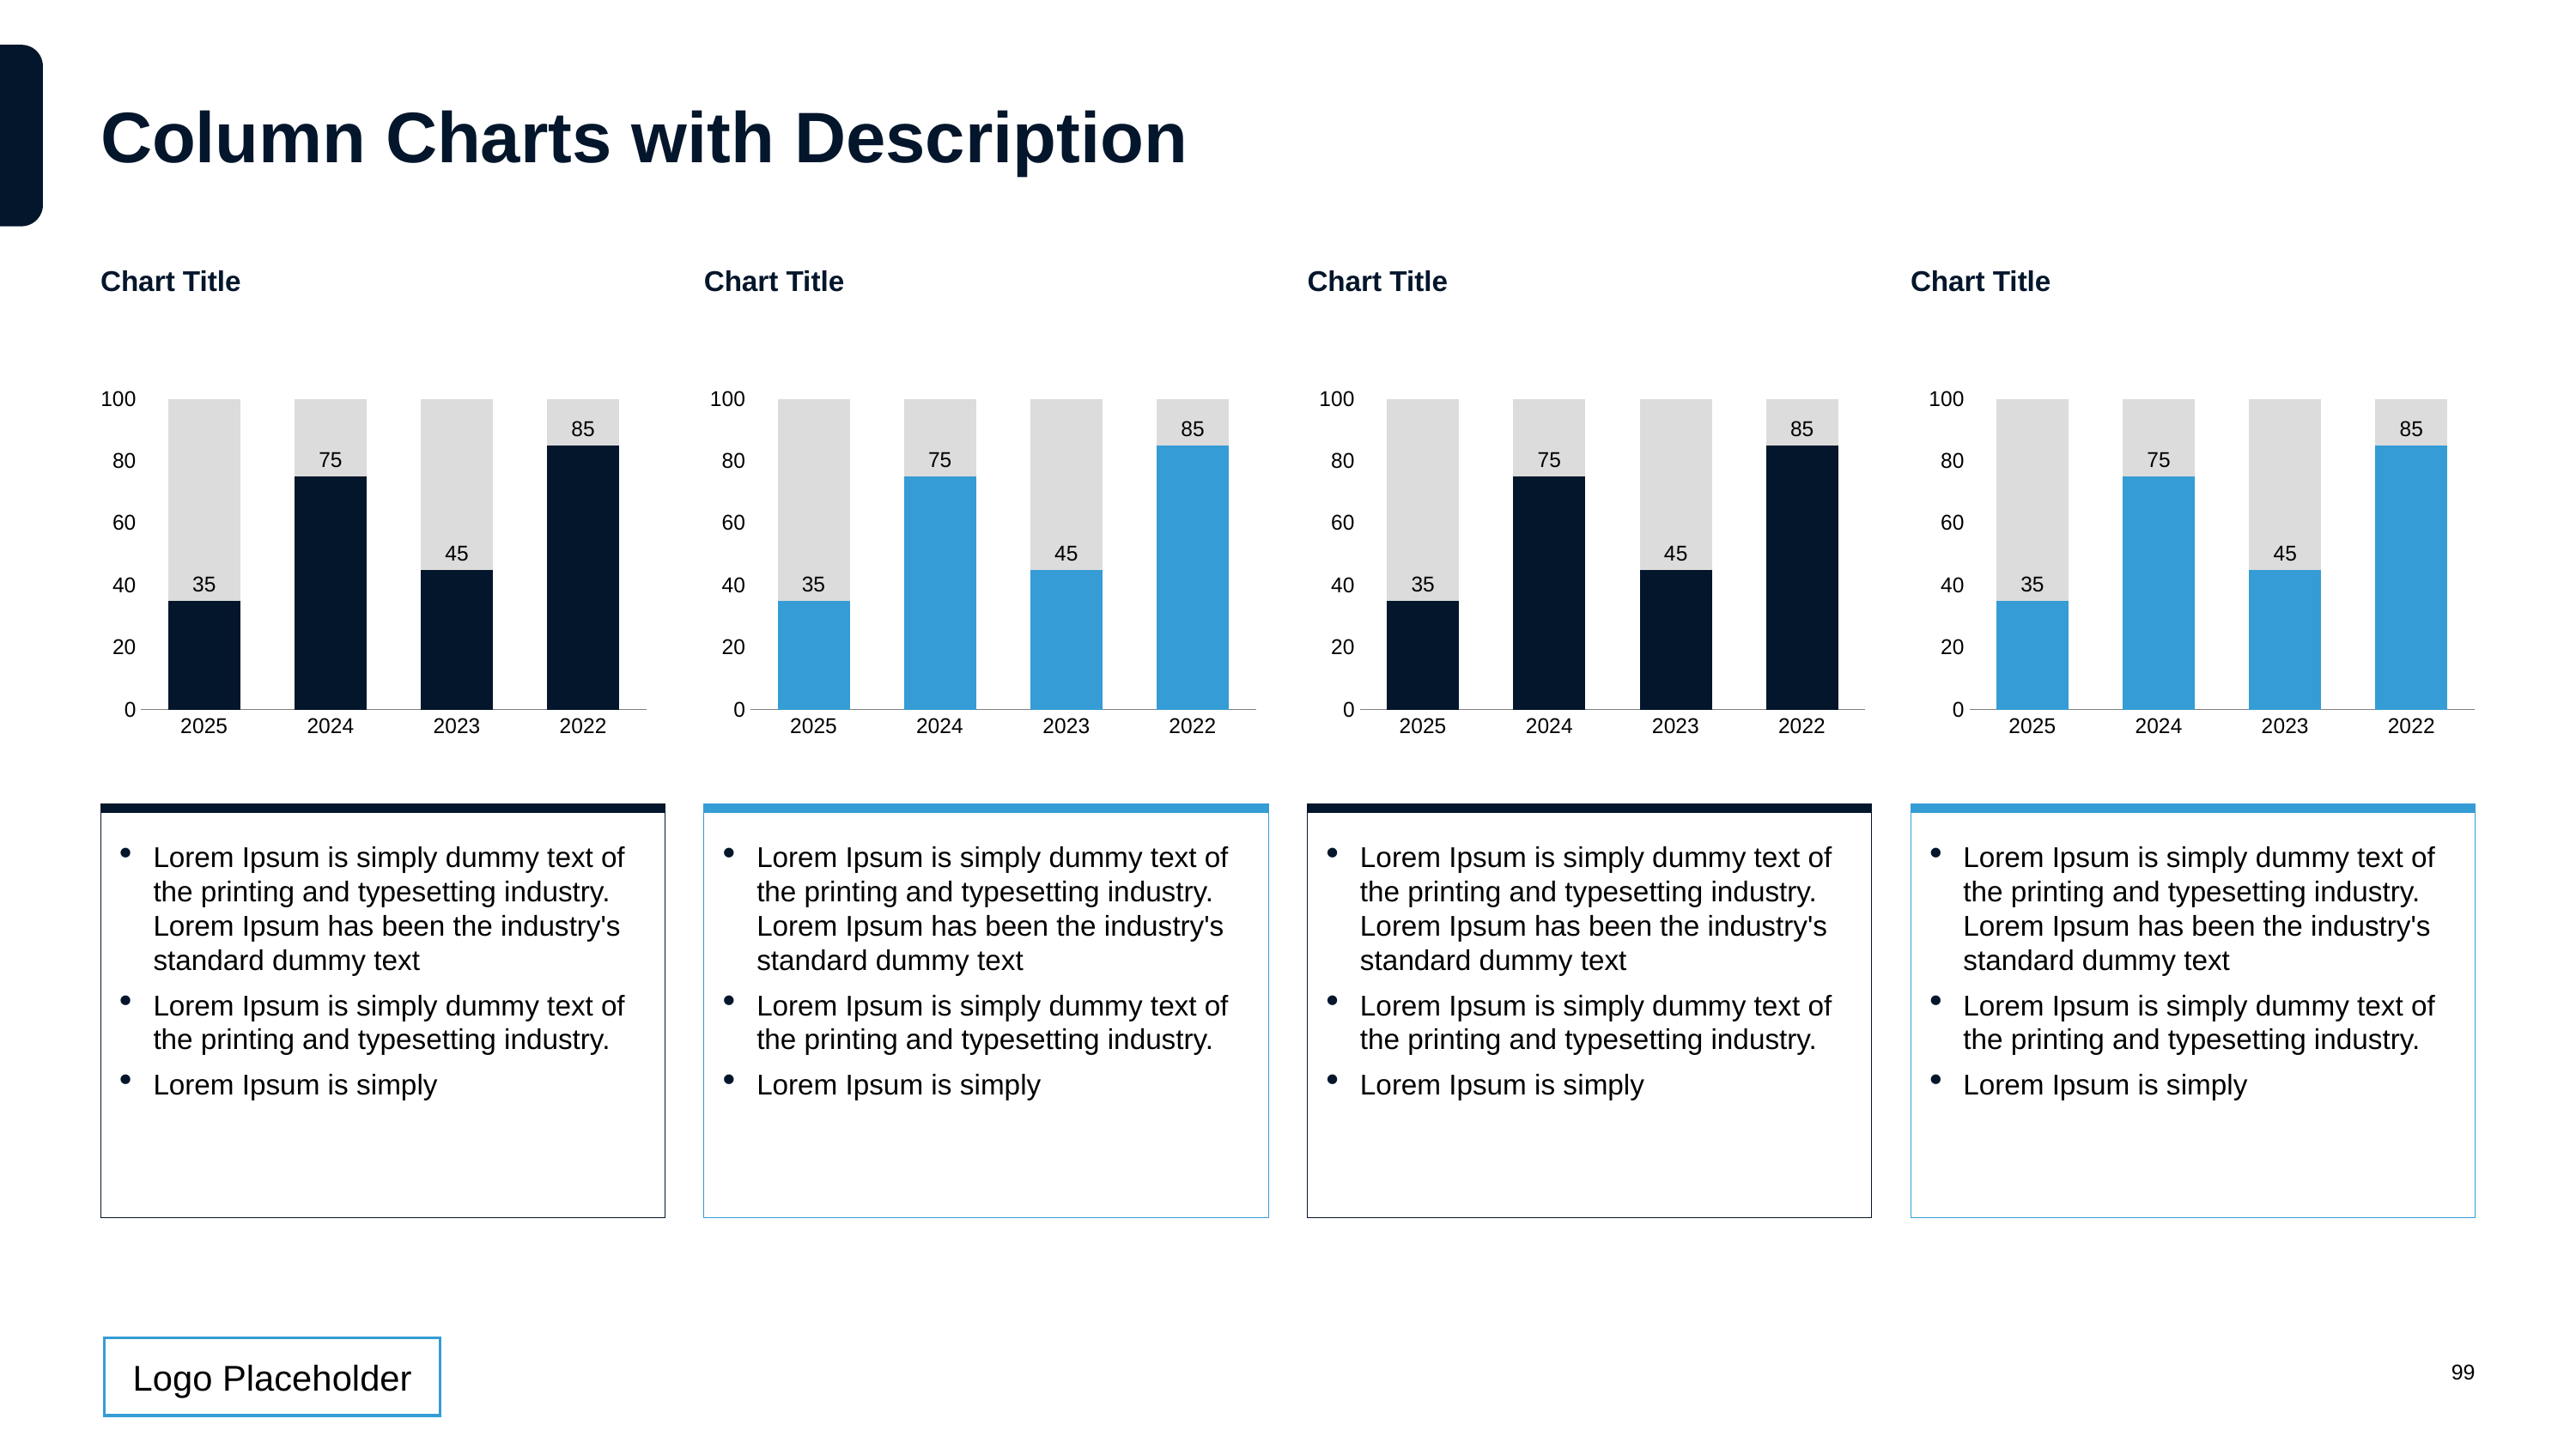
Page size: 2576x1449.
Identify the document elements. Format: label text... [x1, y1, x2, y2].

slide_number 99 [2362, 1337, 2476, 1404]
text_box Chart Title [100, 263, 665, 298]
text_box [703, 803, 1269, 1219]
chart [1318, 296, 1867, 763]
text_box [1306, 803, 1873, 1219]
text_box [100, 803, 666, 1219]
chart [709, 296, 1257, 763]
title Column Charts with Description [100, 45, 2476, 223]
chart [100, 296, 648, 763]
text_box Chart Title [703, 263, 1269, 298]
text_box Chart Title [1307, 263, 1873, 298]
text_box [1910, 803, 2476, 1219]
chart [1928, 296, 2476, 763]
text_box Chart Title [1911, 263, 2476, 298]
